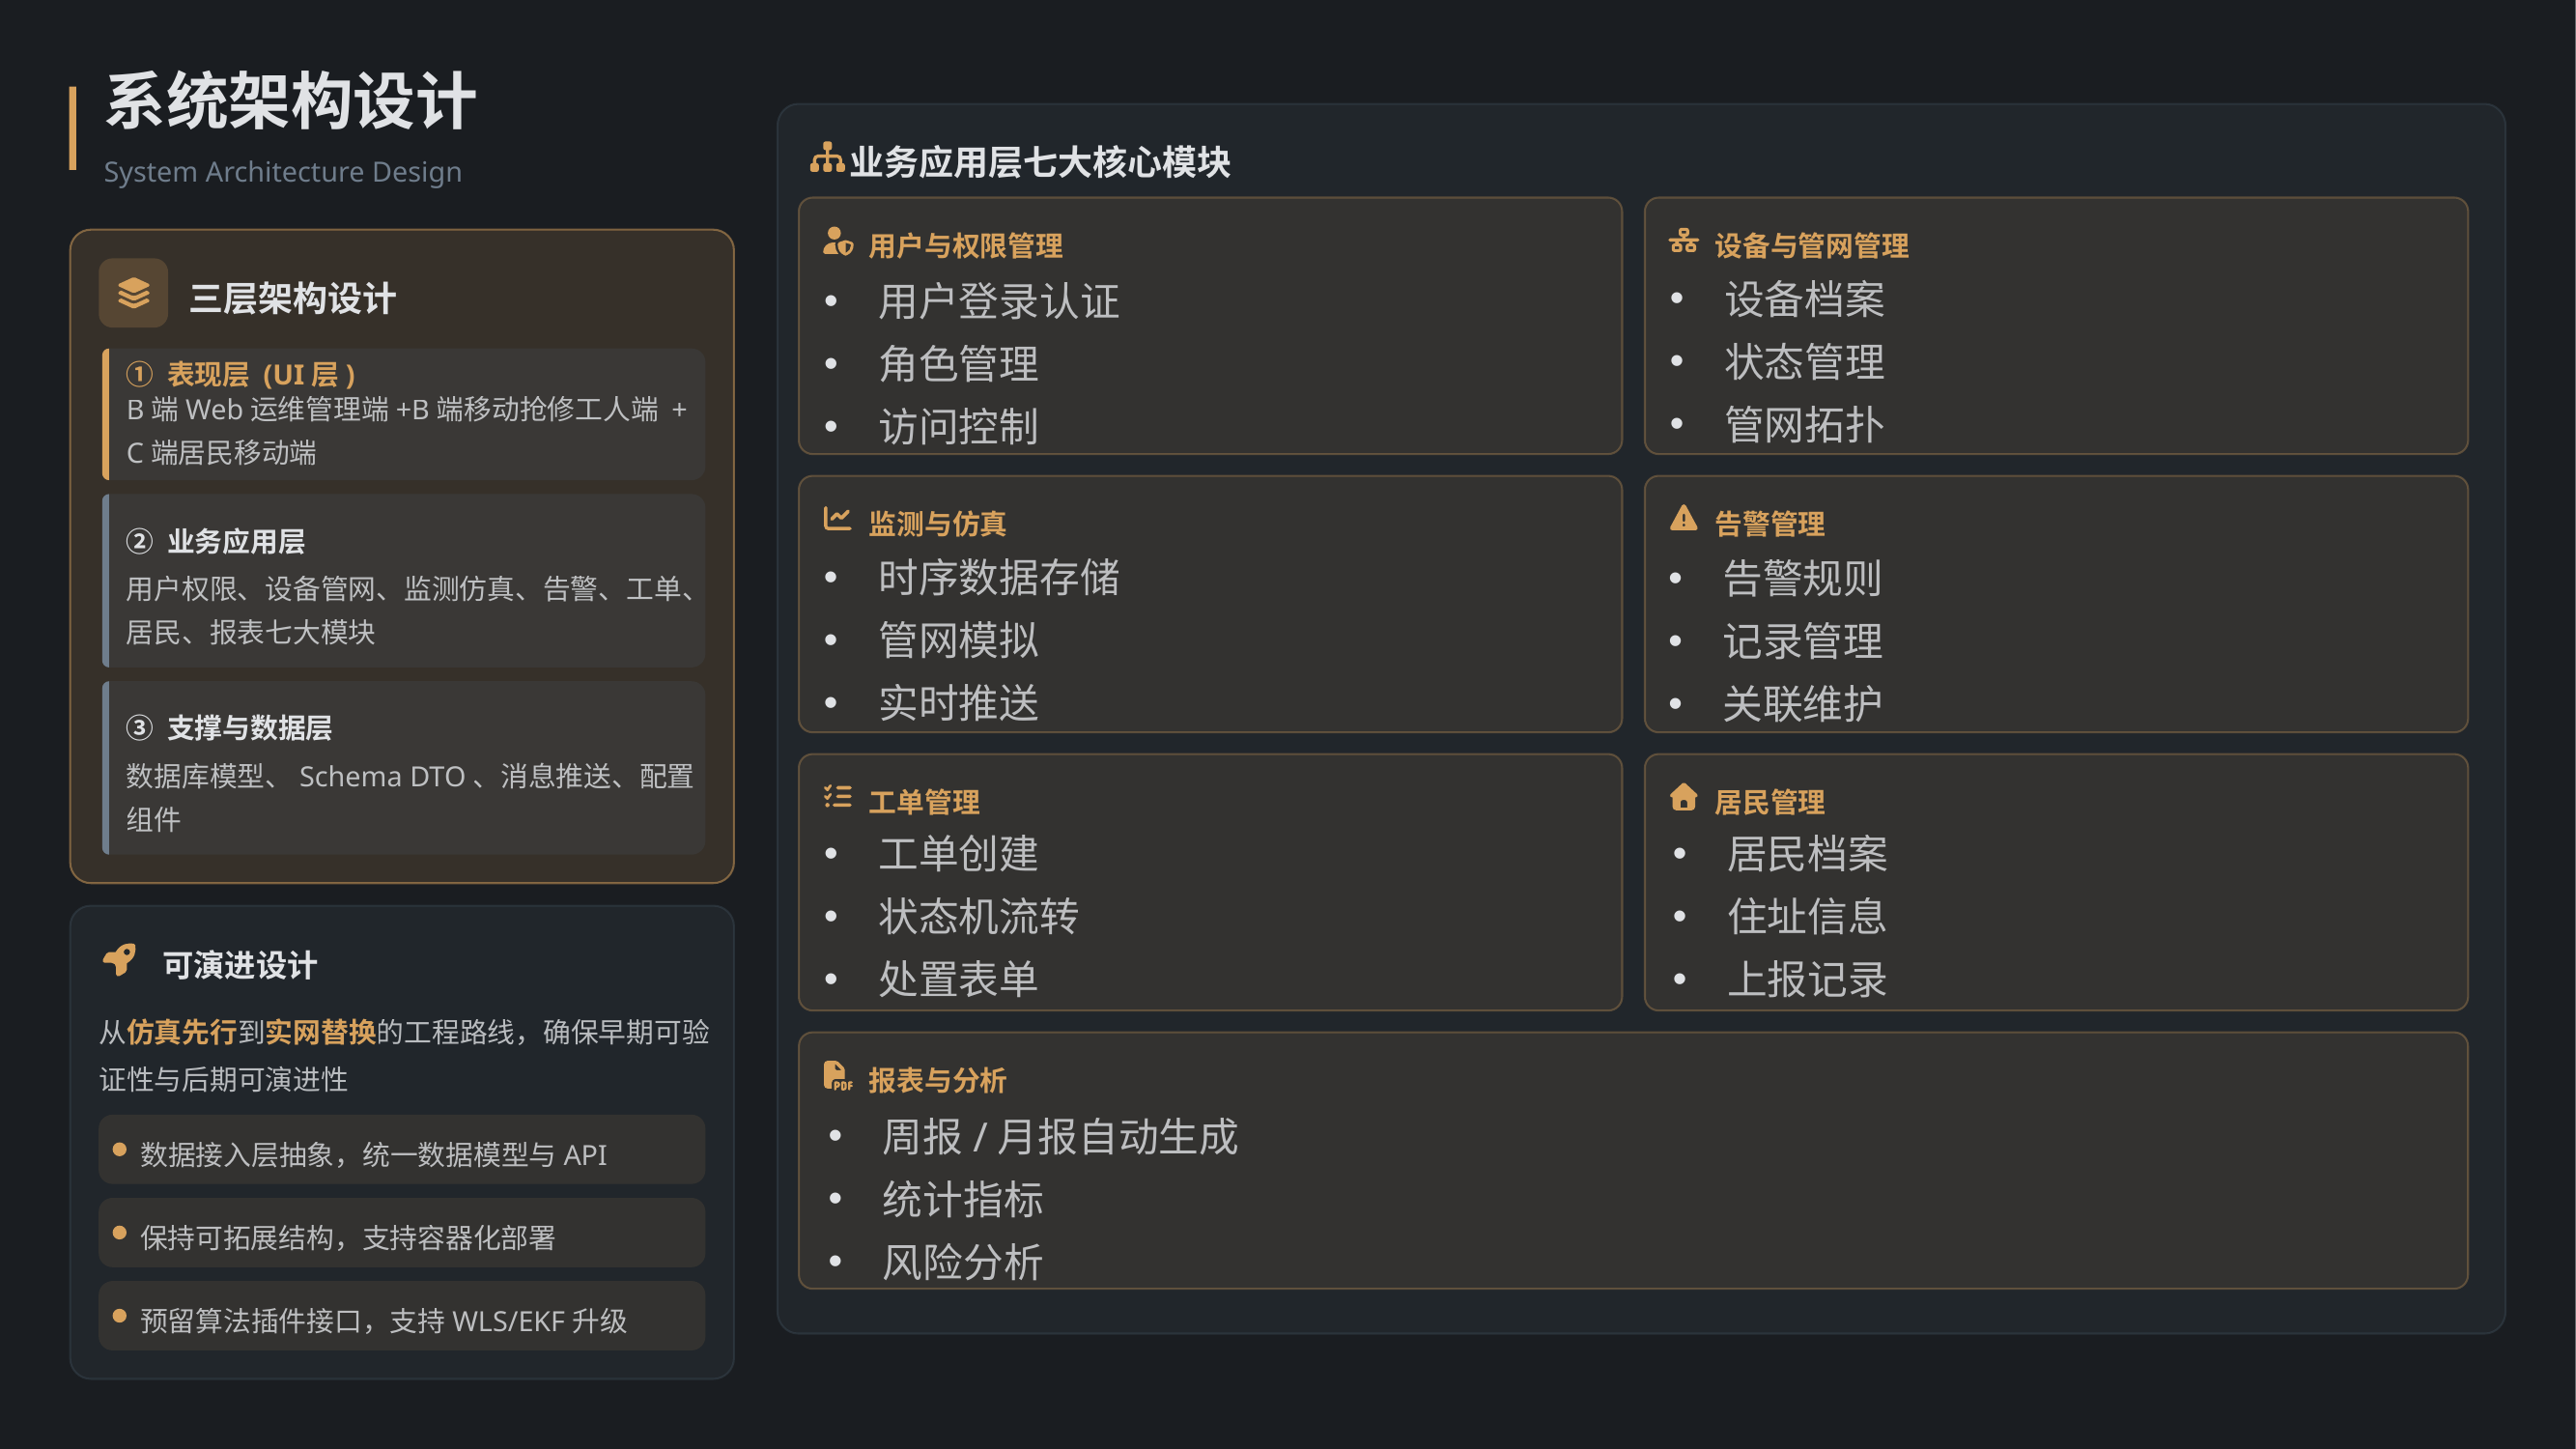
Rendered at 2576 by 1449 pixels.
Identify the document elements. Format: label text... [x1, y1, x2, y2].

text_box [99, 1198, 706, 1267]
text_box 用户权限、设备管网、监测仿真、告警、工单、居民、报表七大模块 [126, 563, 699, 647]
text_box [828, 226, 841, 240]
text_box 数据接入层抽象，统一数据模型与API [140, 1128, 612, 1171]
text_box [848, 1081, 853, 1091]
text_box [109, 494, 706, 668]
text_box 可演进设计 [162, 934, 335, 983]
text_box [1644, 197, 2469, 455]
text_box 三层架构设计 [188, 269, 414, 318]
text_box [102, 943, 136, 977]
text_box 从仿真先行到实网替换的工程路线，确保早期可验证性与后期可演进性 [99, 1003, 720, 1094]
text_box [101, 494, 109, 668]
text_box [118, 277, 150, 293]
text_box [824, 793, 832, 801]
text_box [70, 905, 734, 1379]
text_box 数据库模型、Schema DTO、消息推送、配置组件 [126, 751, 699, 835]
text_box [824, 784, 832, 792]
text_box [1668, 227, 1700, 252]
text_box 设备与管网管理 [1714, 218, 1923, 261]
text_box [824, 505, 852, 530]
text_box [833, 803, 852, 808]
text_box [118, 298, 150, 309]
text_box [1670, 504, 1698, 530]
text_box [834, 1081, 847, 1091]
text_box [777, 103, 2506, 1334]
text_box [799, 753, 1623, 1011]
text_box [112, 1225, 127, 1240]
text_box [1644, 753, 2469, 1011]
text_box 告警管理 [1714, 497, 1840, 539]
text_box [99, 258, 169, 328]
text_box 居民管理 [1714, 776, 1840, 818]
text_box [99, 1281, 706, 1350]
text_box [70, 229, 734, 884]
text_box [1644, 475, 2469, 733]
text_box [823, 242, 838, 254]
text_box [809, 141, 845, 172]
text_box 时序数据存储 管网模拟 实时推送 [823, 611, 1618, 654]
text_box [837, 240, 854, 256]
text_box [112, 1142, 127, 1156]
text_box [118, 290, 150, 300]
text_box 居民档案 住址信息 上报记录 [1672, 887, 2467, 929]
text_box System Architecture Design [103, 145, 493, 187]
text_box 报表与分析 [868, 1054, 1022, 1096]
text_box [824, 1061, 845, 1089]
text_box [799, 1032, 2469, 1290]
text_box [101, 348, 109, 481]
text_box ① 表现层 (UI层) [126, 348, 699, 390]
text_box 用户登录认证 角色管理 访问控制 [824, 335, 1618, 378]
text_box [835, 794, 852, 799]
text_box 周报/月报自动生成 统计指标 风险分析 [828, 1170, 2469, 1212]
text_box 业务应用层七大核心模块 [849, 132, 2495, 182]
text_box 告警规则 记录管理 关联维护 [1668, 611, 2463, 654]
text_box 保持可拓展结构，支持容器化部署 [140, 1211, 571, 1254]
text_box [109, 348, 706, 481]
text_box ② 业务应用层 [126, 514, 699, 556]
text_box [112, 1308, 127, 1323]
text_box 工单管理 [868, 776, 994, 818]
text_box 预留算法插件接口，支持WLS/EKF升级 [140, 1294, 635, 1337]
text_box [835, 785, 852, 790]
text_box [69, 86, 76, 170]
text_box 设备档案 状态管理 管网拓扑 [1670, 332, 2464, 375]
text_box 工单创建 状态机流转 处置表单 [824, 887, 1618, 929]
text_box [799, 475, 1623, 733]
text_box ③ 支撑与数据层 [126, 701, 699, 744]
text_box [101, 681, 109, 855]
text_box B端Web运维管理端+B端移动抢修工人端 + C端居民移动端 [126, 404, 699, 446]
text_box 监测与仿真 [868, 497, 1022, 539]
text_box 系统架构设计 [103, 69, 510, 139]
text_box [1670, 782, 1698, 810]
text_box 用户与权限管理 [868, 218, 1078, 261]
text_box [109, 681, 706, 855]
text_box [99, 1114, 706, 1184]
text_box [799, 197, 1623, 455]
